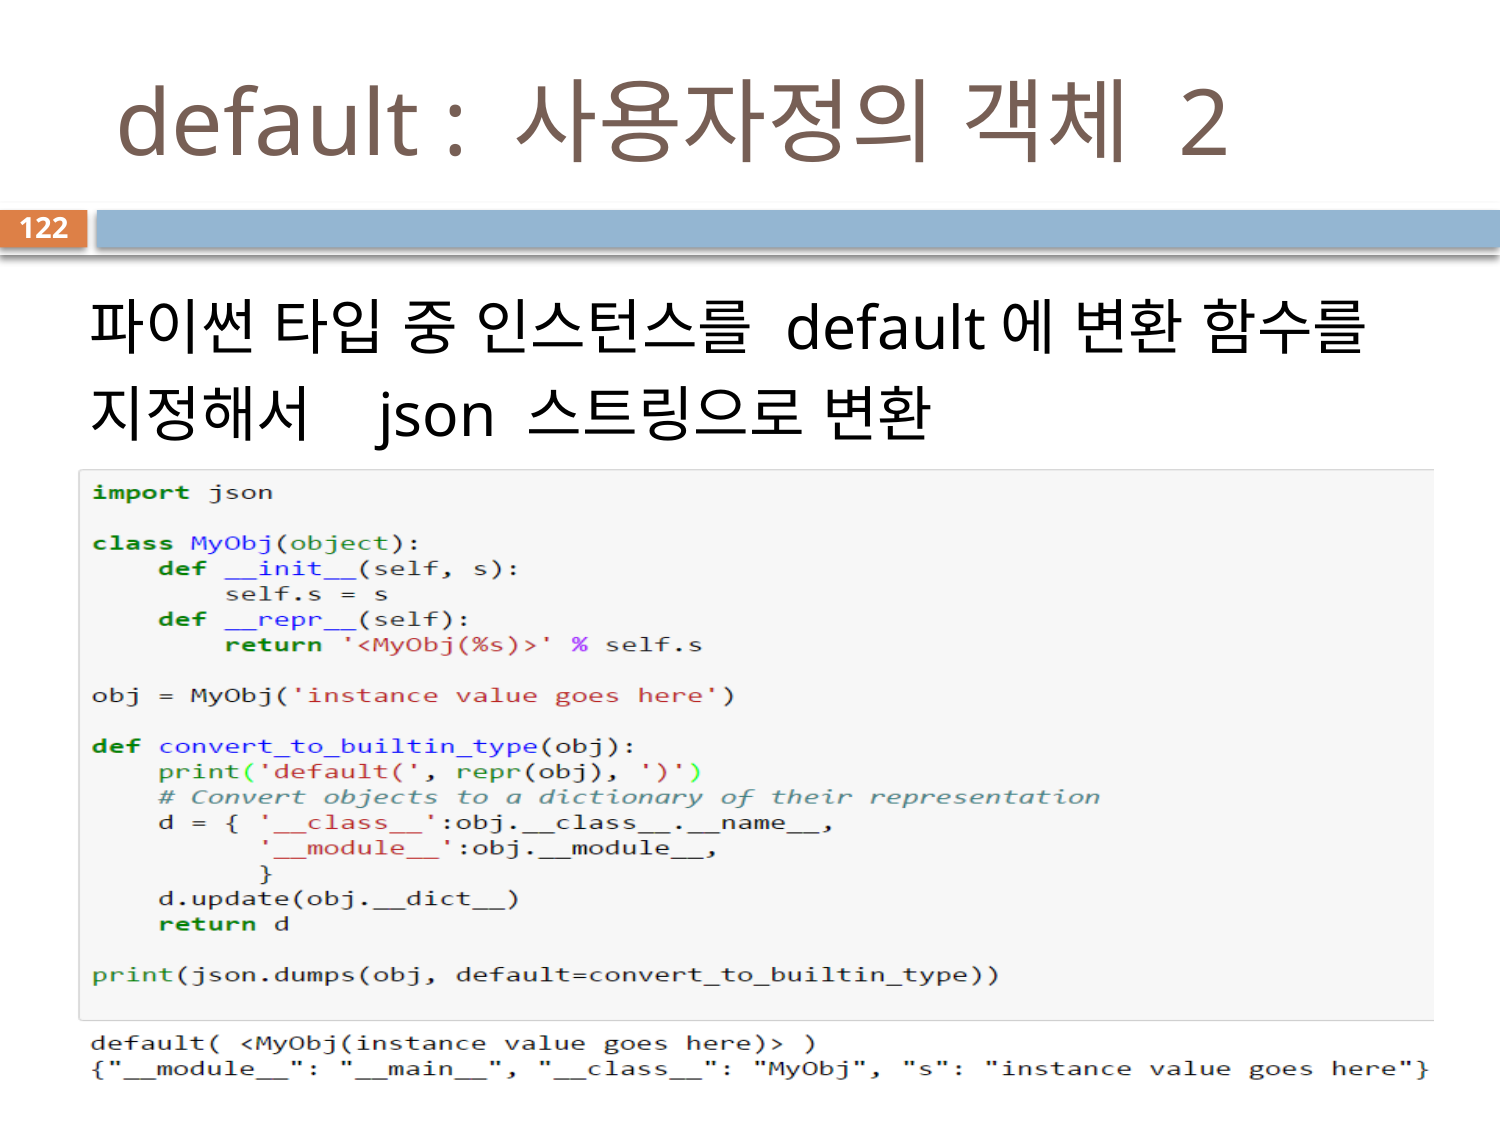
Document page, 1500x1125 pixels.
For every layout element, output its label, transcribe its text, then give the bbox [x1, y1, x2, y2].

picture [66, 467, 1434, 1095]
slide_number 122 [0, 208, 88, 249]
list 파이썬 타입 중 인스턴스를 default에 변환 함수를 지정해서 json 스트링으로 변환 [75, 267, 1425, 466]
title default : 사용자정의 객체 2 [100, 37, 1438, 200]
